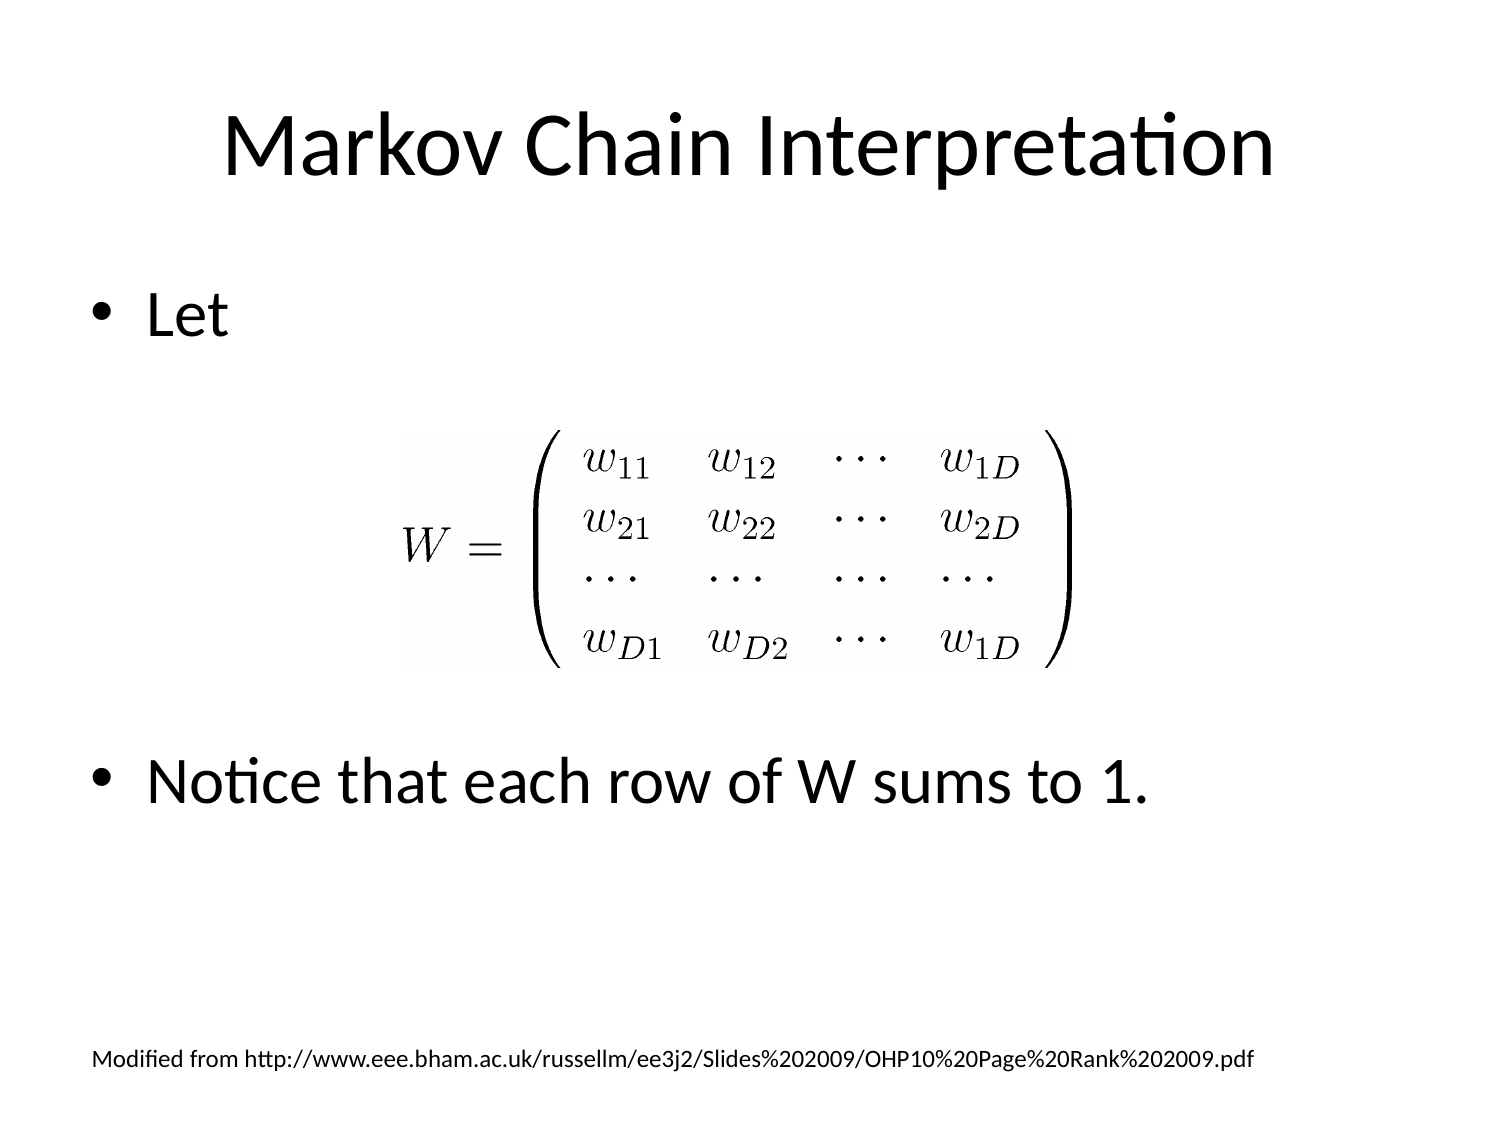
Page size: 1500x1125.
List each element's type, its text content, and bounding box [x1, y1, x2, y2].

title Markov Chain Interpretation [75, 45, 1425, 233]
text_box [400, 426, 1075, 674]
text_box Modified from http://www.eee.bham.ac.uk/russellm/ee3j2/Slides%202009/OHP10%20Page%20Rank%202009.pdf [76, 1034, 1436, 1080]
list Let Notice that each row of W sums to 1. [75, 262, 1425, 1005]
